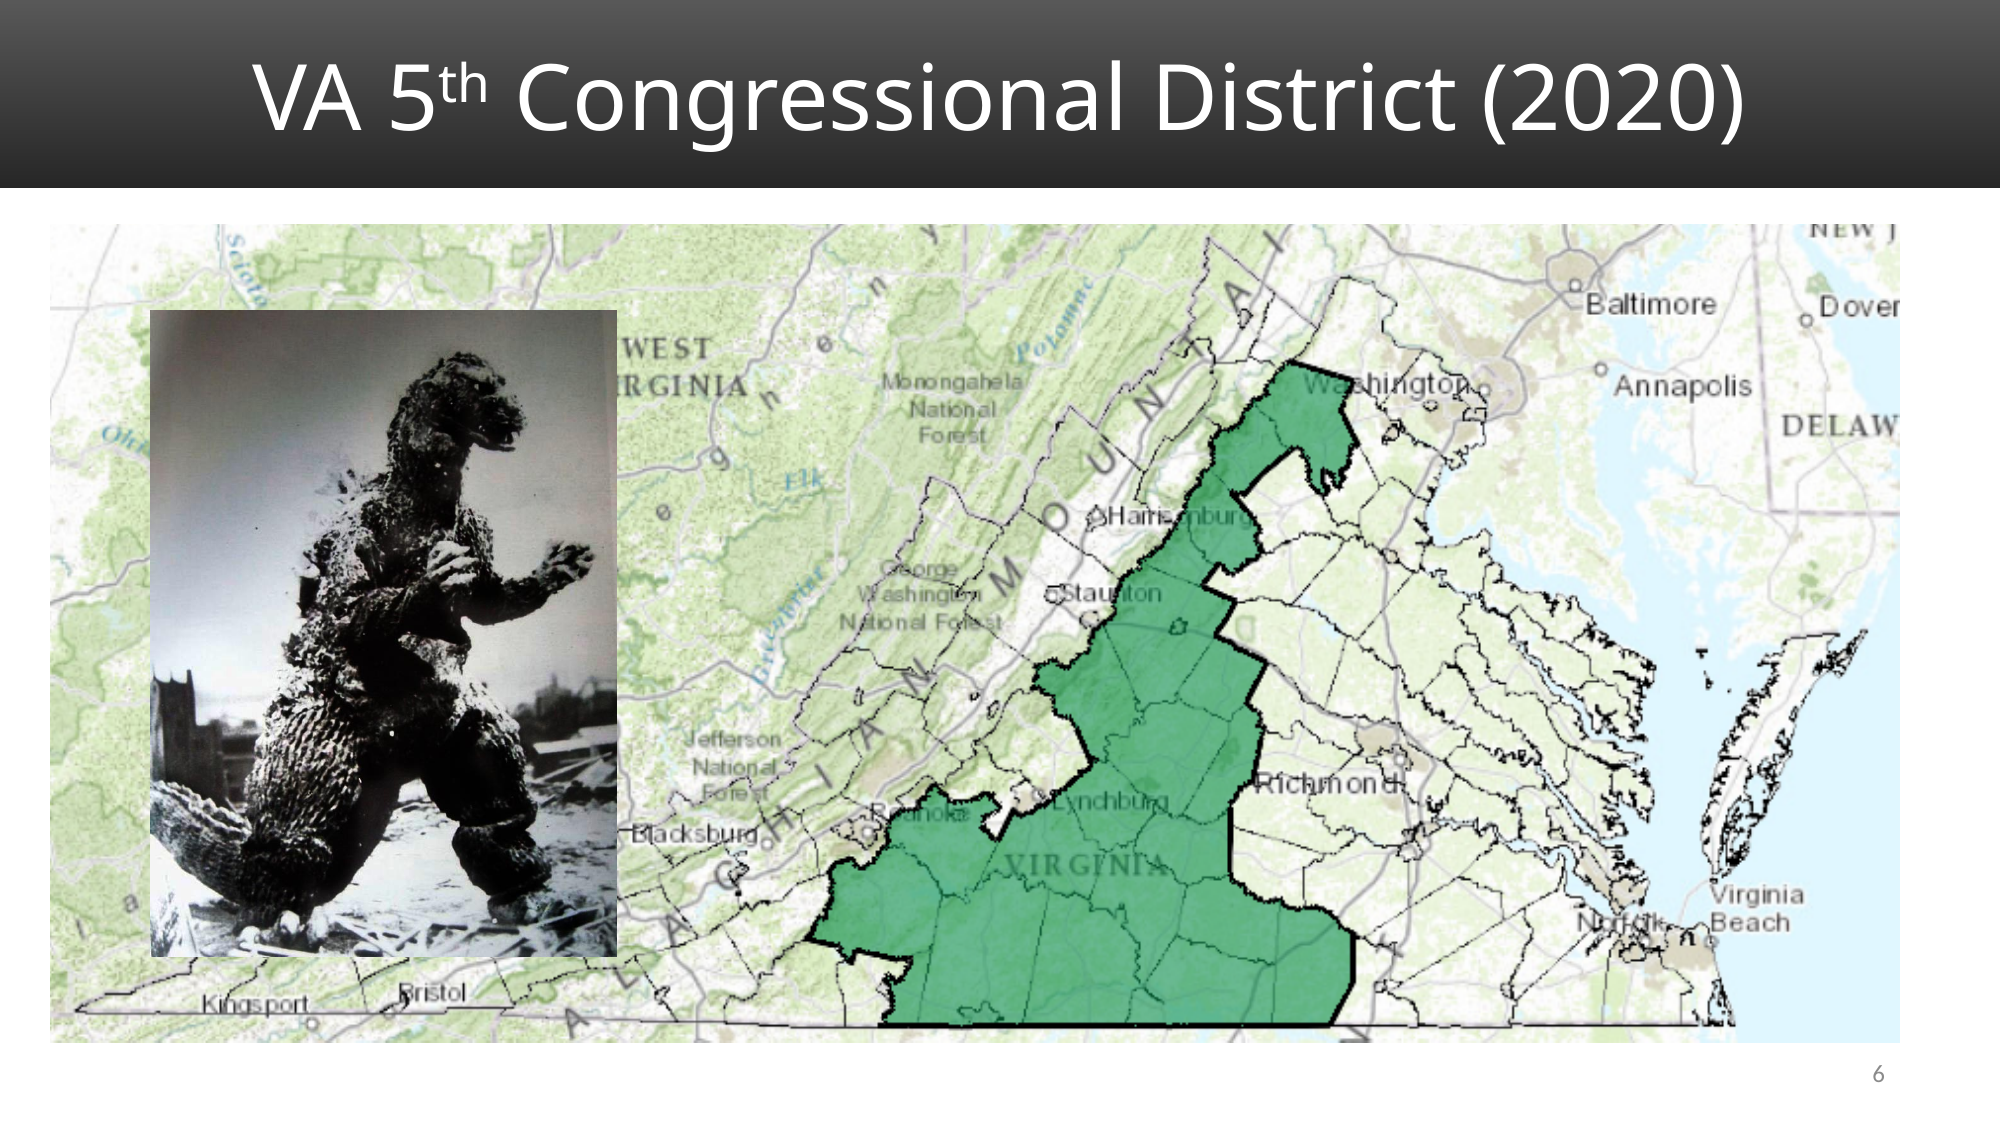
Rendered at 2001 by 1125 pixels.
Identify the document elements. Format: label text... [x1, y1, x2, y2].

slide_number 6 [1433, 1052, 1900, 1103]
picture [49, 224, 1901, 1043]
title VA 5th Congressional District (2020) [99, 24, 1900, 163]
